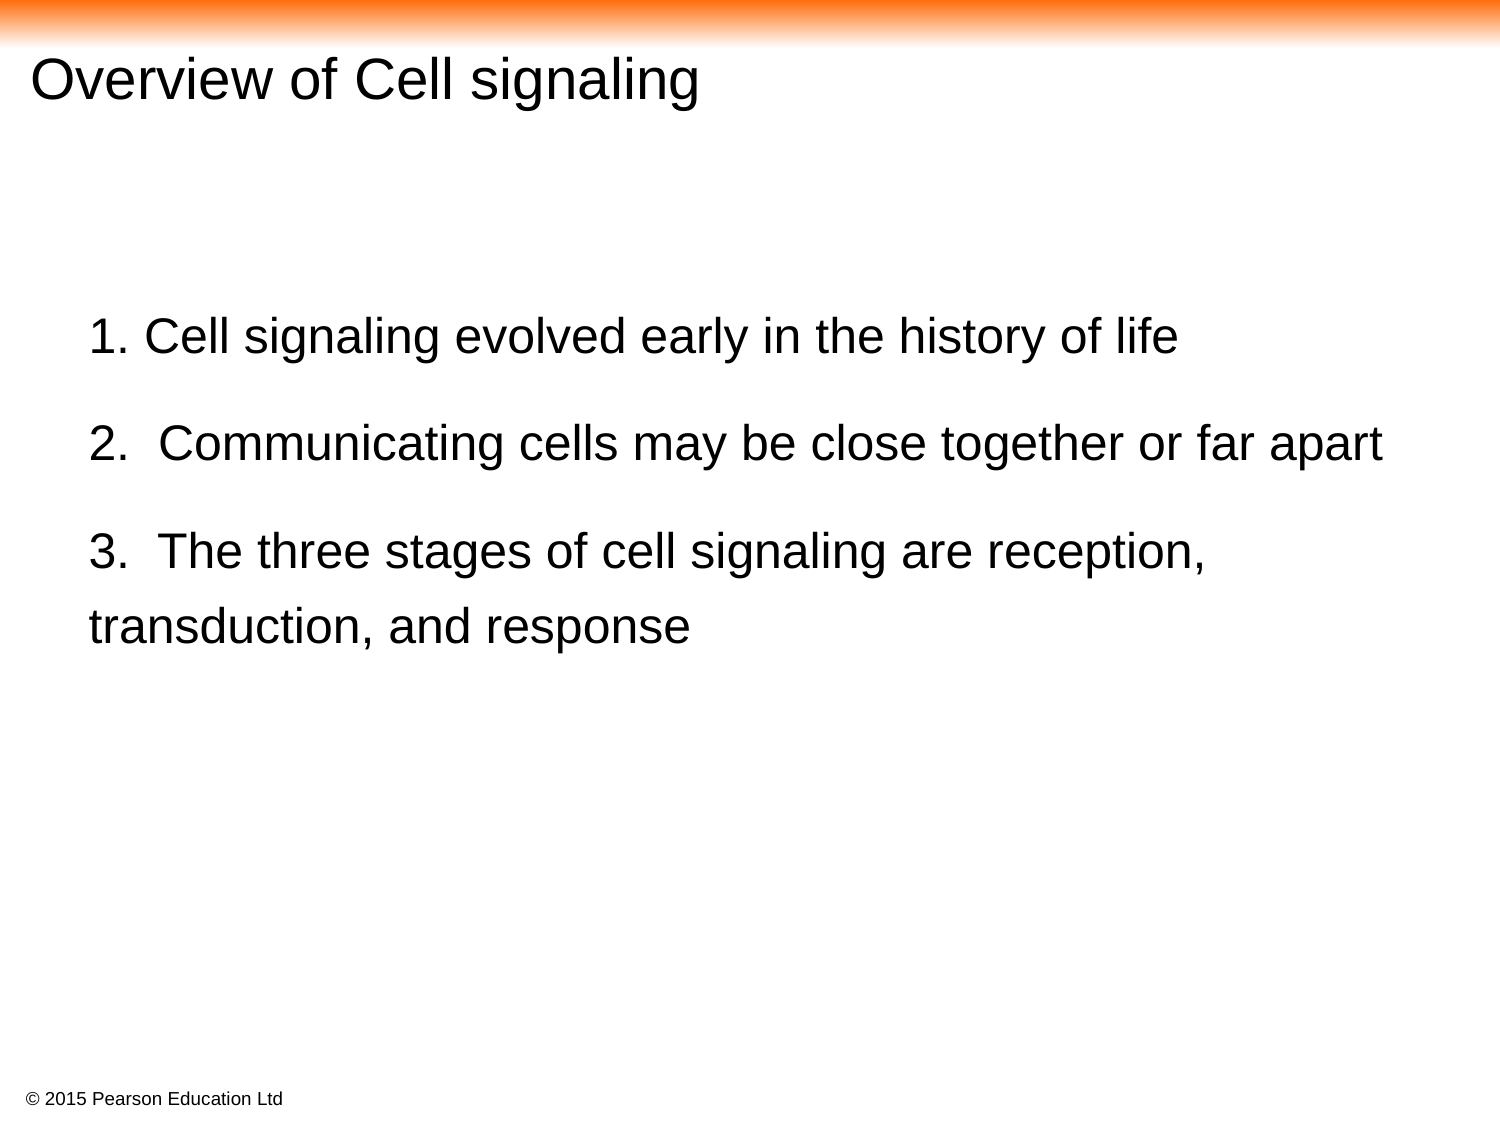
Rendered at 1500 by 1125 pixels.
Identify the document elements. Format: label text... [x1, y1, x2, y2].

title Overview of Cell signaling [29, 49, 1470, 250]
list 1. Cell signaling evolved early in the history of life 2. Communicating cells may be close together or far apart 3. The three stages of cell signaling are reception, transduction, and response [88, 288, 1464, 1042]
